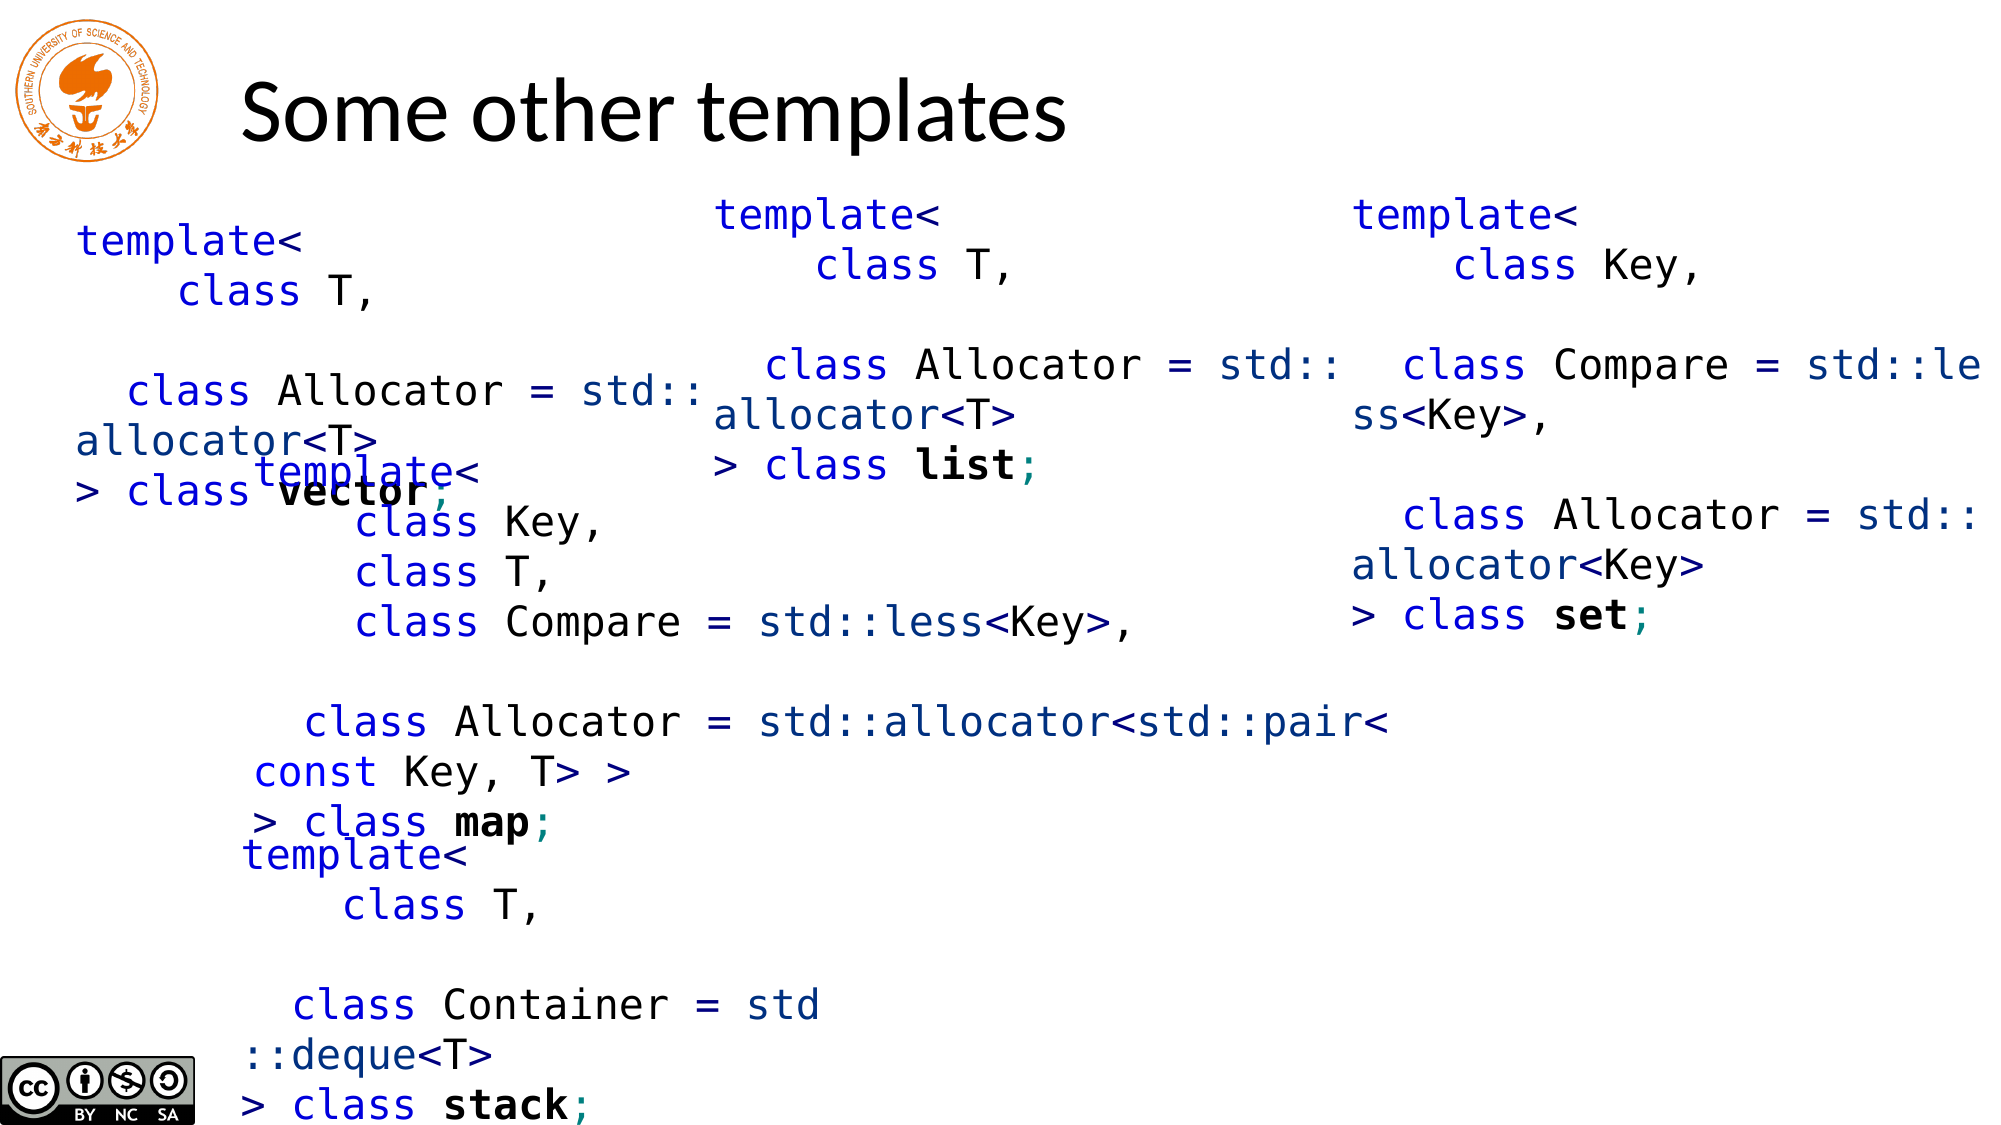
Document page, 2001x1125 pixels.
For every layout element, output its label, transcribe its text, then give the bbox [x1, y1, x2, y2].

text_box template< class T, class Allocator = std::allocator<T> > class list; [698, 180, 1336, 437]
text_box template< class Key, class T, class Compare = std::less<Key>, class Allocator = std::allocator<std::pair<const Key, T> > > class map; [237, 437, 1421, 853]
picture [10, 0, 170, 166]
text_box template< class Key, class Compare = std::less<Key>, class Allocator = std::allocator<Key> > class set; [1336, 180, 2000, 646]
text_box template< class T, class Container = std::deque<T> > class stack; [225, 820, 853, 1125]
title Some other templates [225, 43, 1951, 181]
picture [0, 1056, 195, 1125]
text_box template< class T, class Allocator = std::allocator<T> > class vector; [60, 206, 698, 521]
